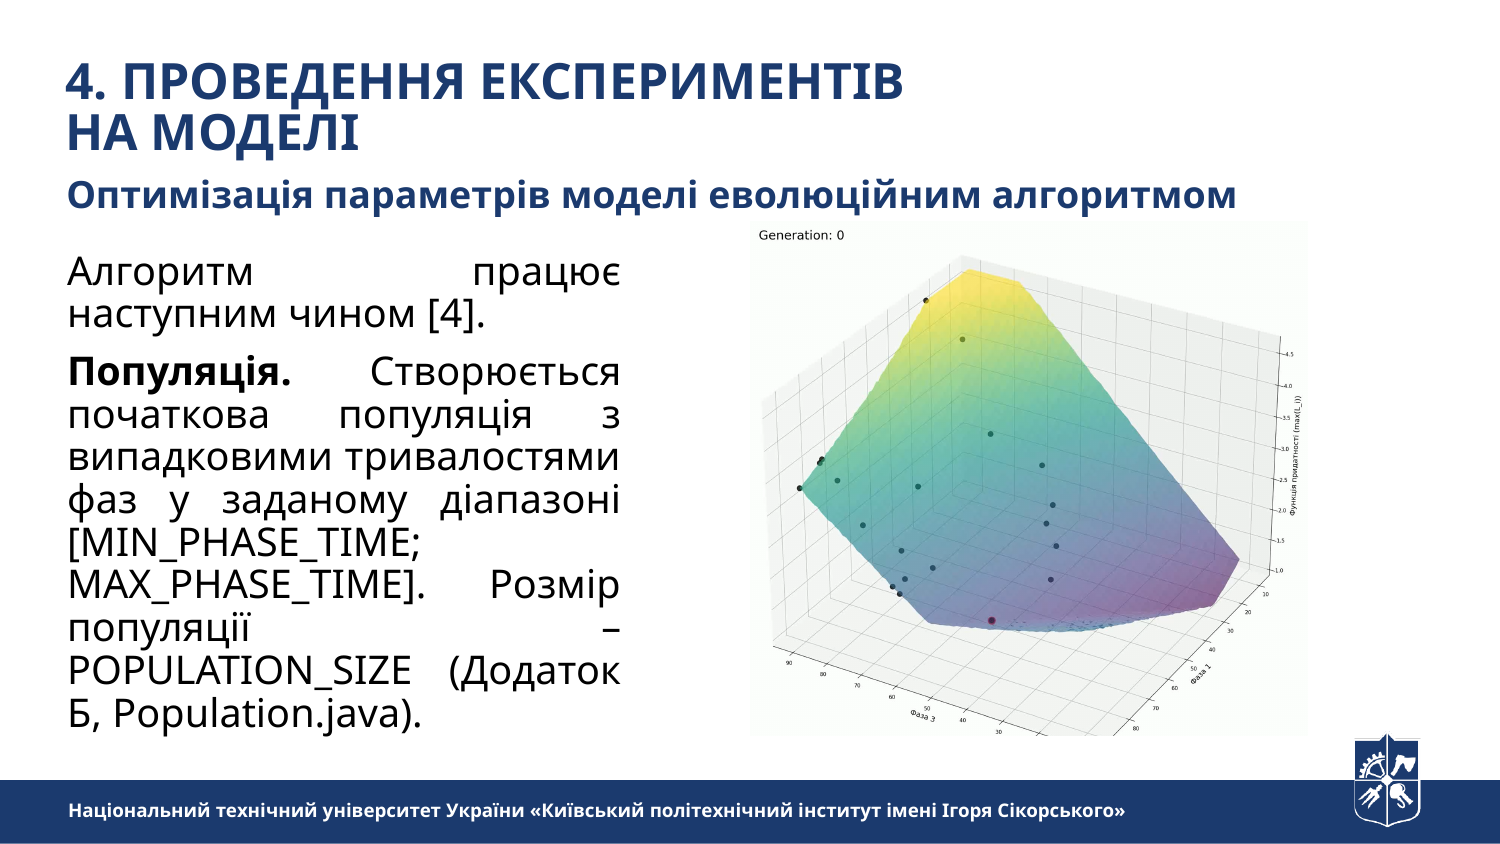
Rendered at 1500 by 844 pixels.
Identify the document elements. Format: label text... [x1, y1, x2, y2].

list Оптимізація параметрів моделі еволюційним алгоритмом [54, 170, 1272, 222]
list Алгоритм працює наступним чином [4]. Популяція. Створюється початкова популяція з випадковими тривалостями фаз у заданому діапазоні [MIN_PHASE_TIME; MAX_PHASE_TIME]. Розмір популяції – POPULATION_SIZE (Додаток Б, Population.java). [55, 245, 634, 759]
list 4. Проведення експериментів на моделі [53, 53, 959, 169]
picture [1347, 725, 1427, 832]
picture [749, 221, 1308, 736]
